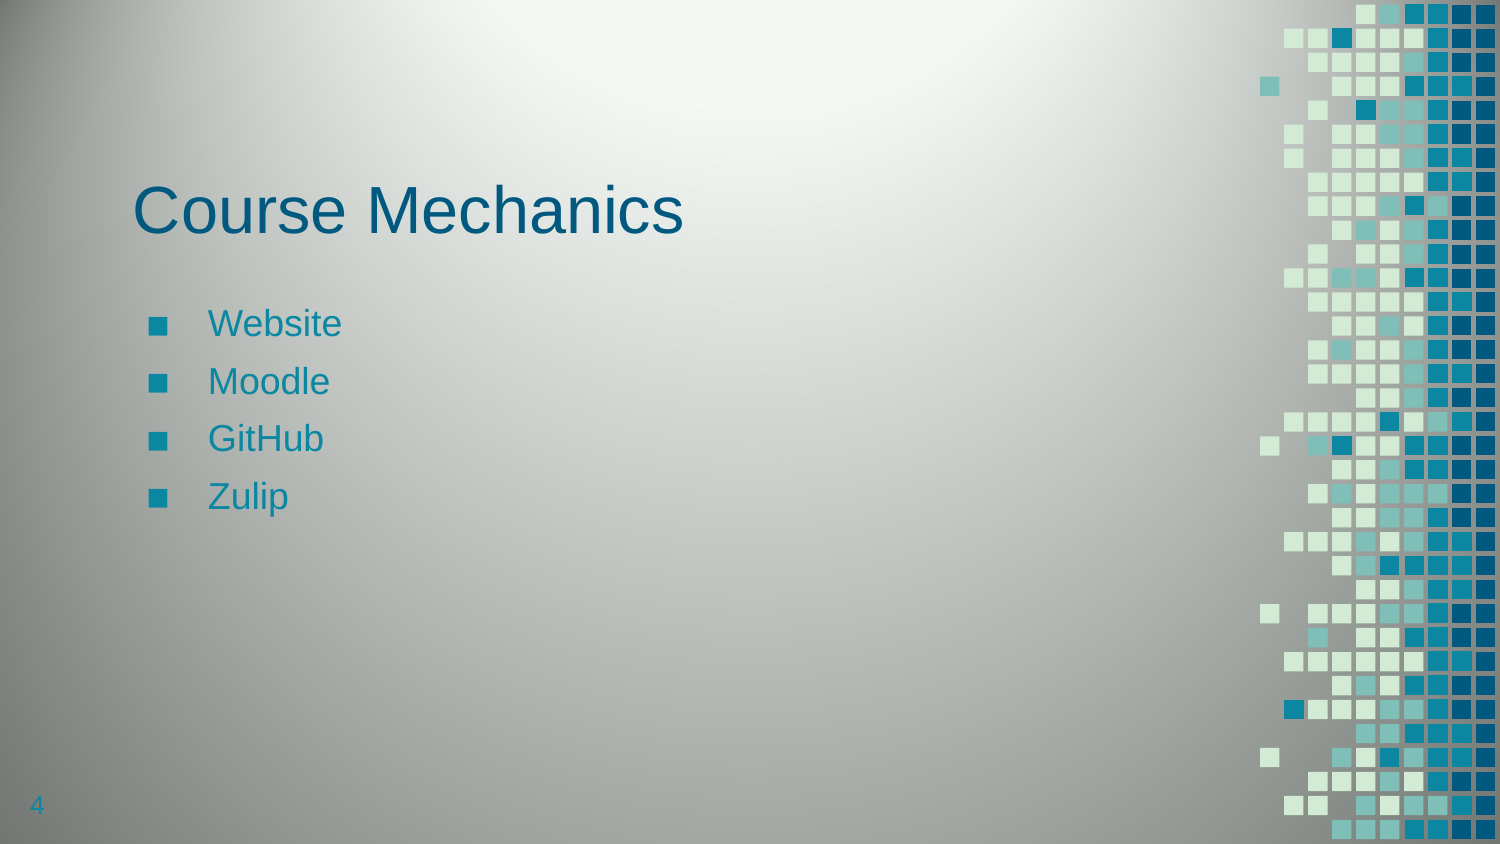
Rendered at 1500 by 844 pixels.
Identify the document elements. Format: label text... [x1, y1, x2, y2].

picture [0, 0, 1500, 844]
title Course Mechanics [117, 121, 1227, 262]
slide_number 4 [15, 774, 105, 839]
list Website Moodle GitHub Zulip [117, 284, 1227, 774]
